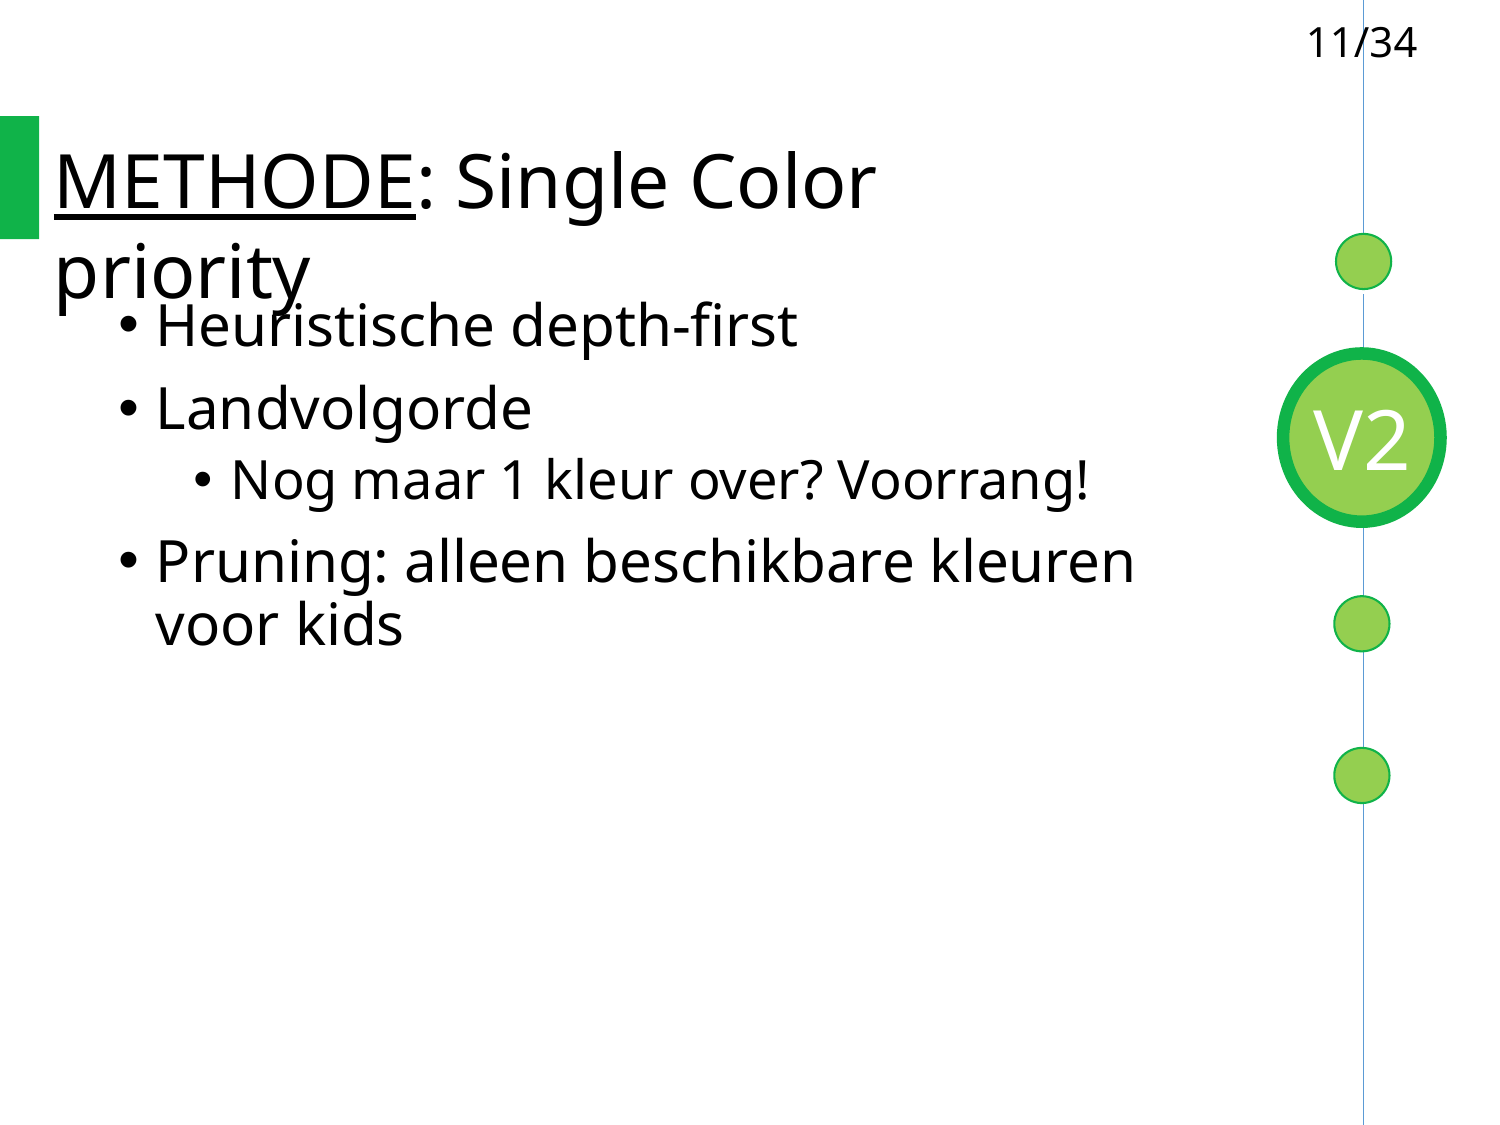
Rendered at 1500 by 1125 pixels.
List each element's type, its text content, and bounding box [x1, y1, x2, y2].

text_box Heuristische depth-first Landvolgorde Nog maar 1 kleur over? Voorrang! Pruning: alleen beschikbare kleuren voor kids [110, 233, 1284, 1125]
text_box 11/34 [1291, 8, 1500, 80]
text_box [1303, 352, 1420, 379]
text_box [1302, 495, 1421, 503]
text_box [1432, 397, 1442, 478]
text_box [1333, 622, 1391, 653]
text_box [800, 503, 1500, 622]
text_box [1334, 232, 1393, 291]
text_box [1333, 746, 1391, 805]
text_box [0, 115, 40, 240]
text_box V2 [1292, 379, 1432, 495]
text_box METHODE: Single Color priority [39, 126, 1091, 322]
text_box [1284, 396, 1292, 479]
